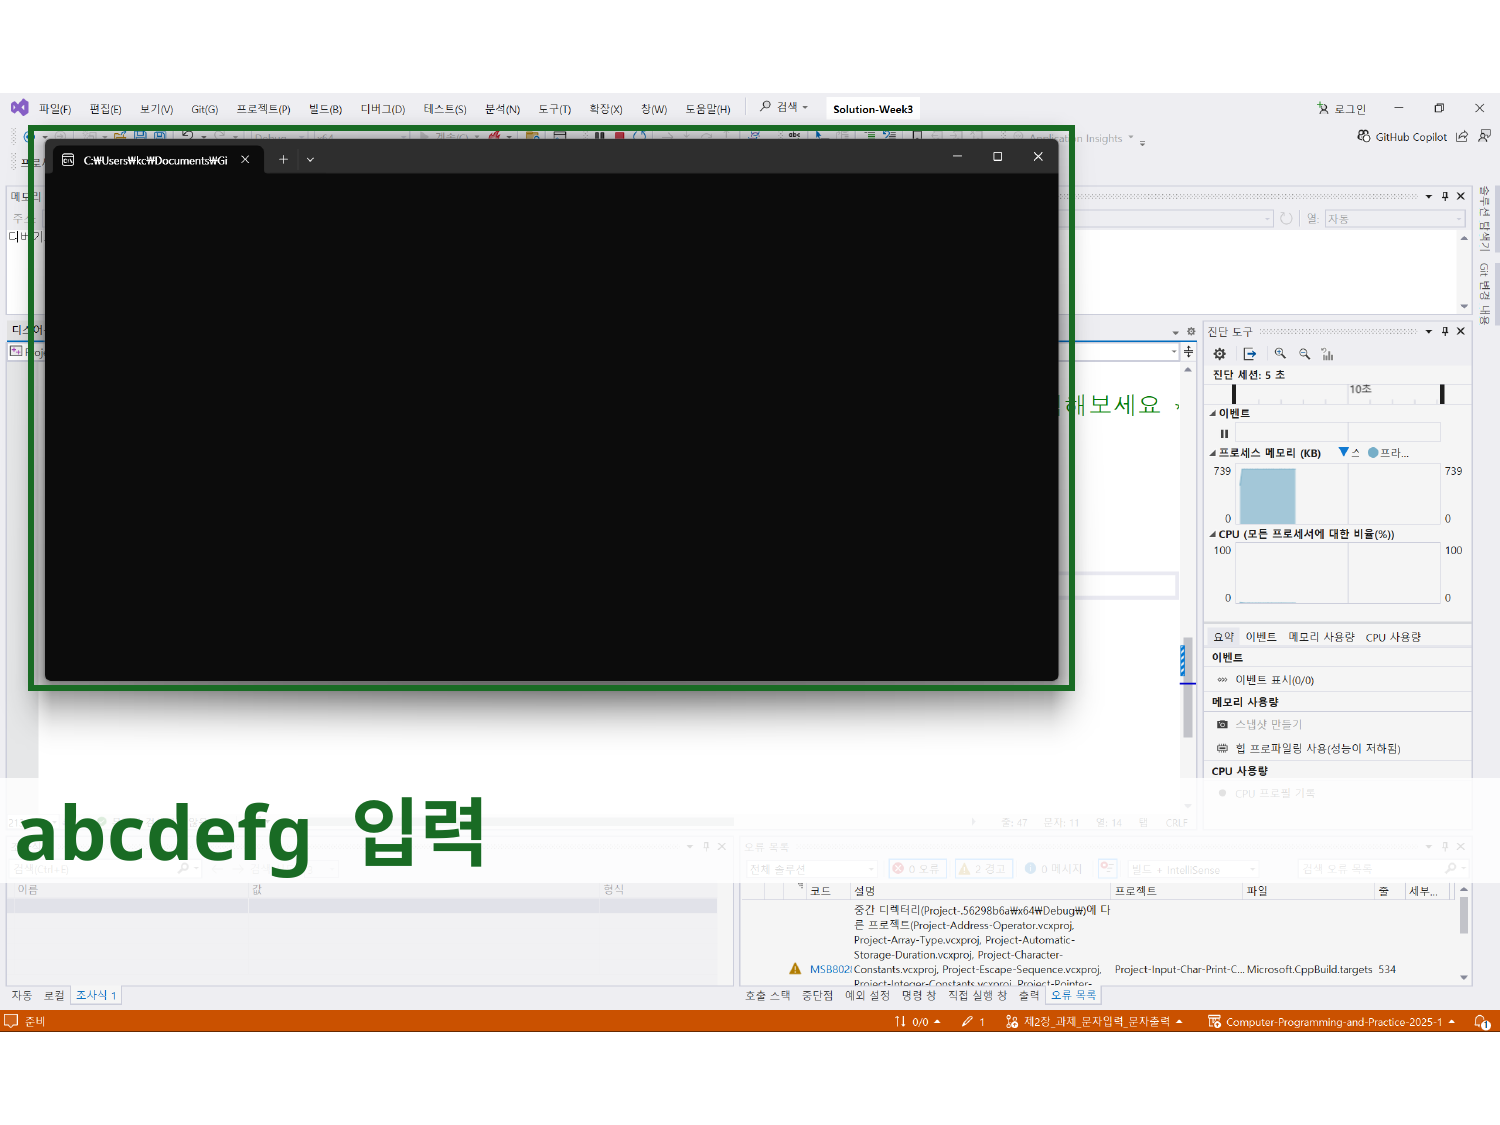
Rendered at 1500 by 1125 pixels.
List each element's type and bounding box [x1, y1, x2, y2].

picture [0, 93, 1500, 1032]
